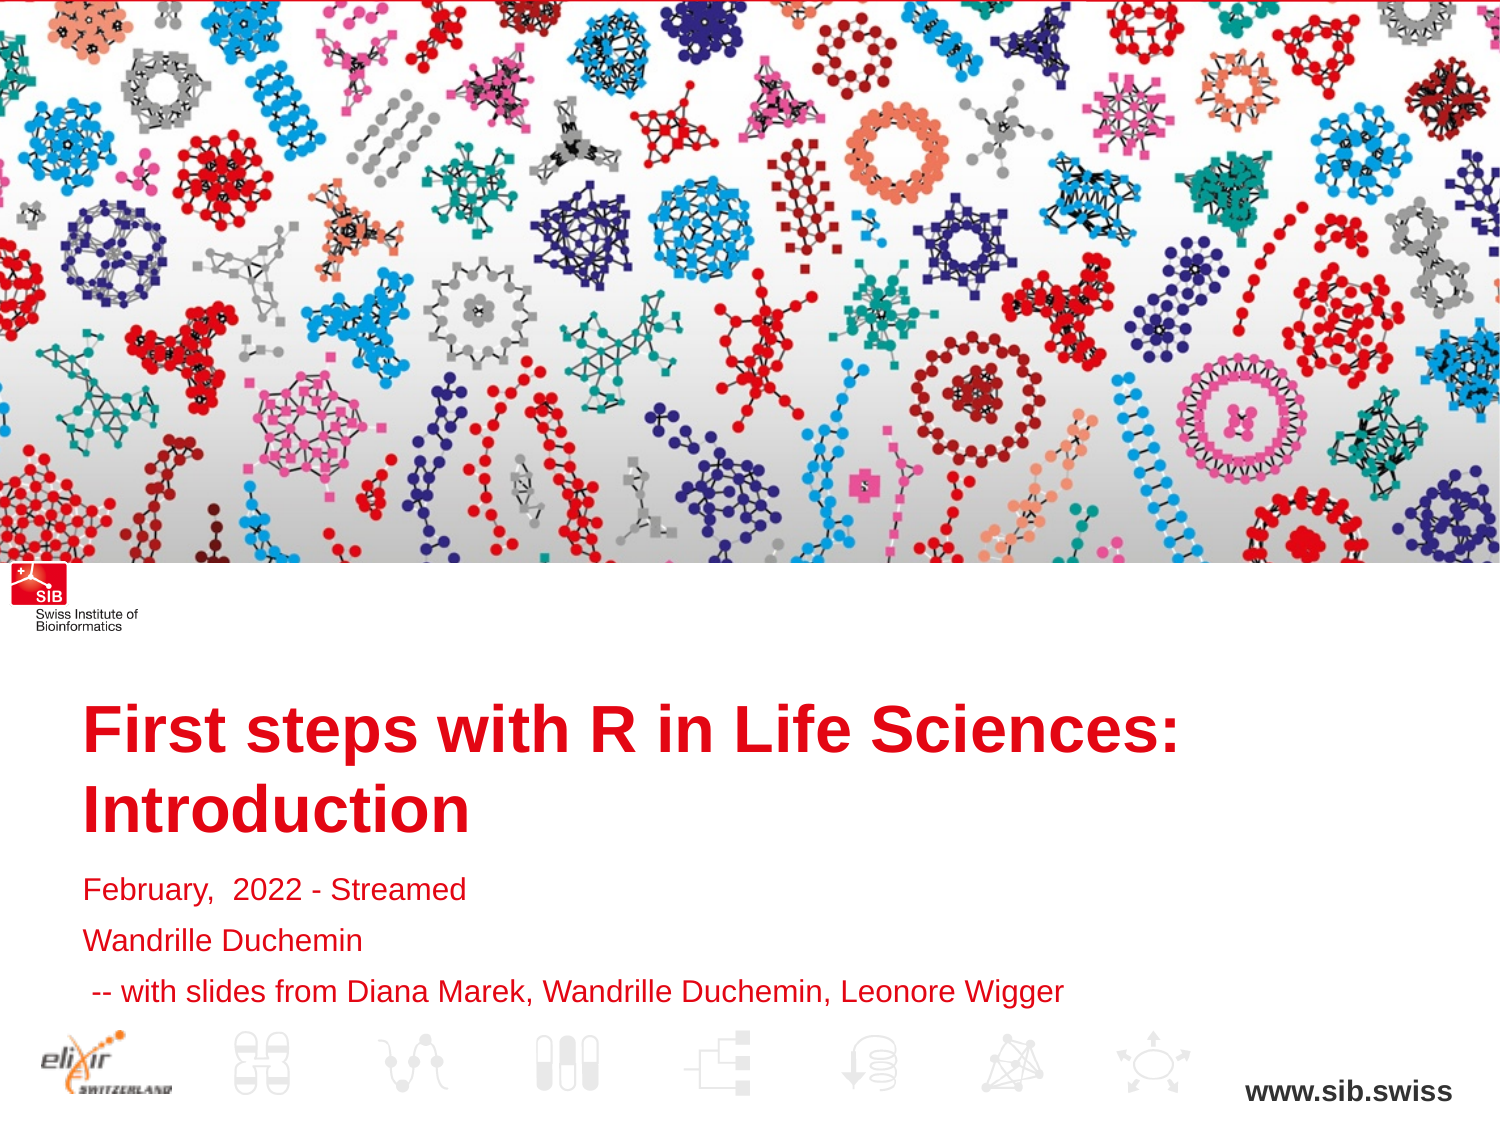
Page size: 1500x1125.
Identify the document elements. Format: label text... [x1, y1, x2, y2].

text_box February, 2022 - Streamed Wandrille Duchemin -- with slides from Diana Marek, Wandrille Duchemin, Leonore Wigger [82, 868, 1411, 1011]
picture [1486, 347, 1495, 355]
picture [41, 1030, 172, 1094]
picture [0, 0, 1500, 631]
text_box First steps with R in Life Sciences: Introduction [82, 677, 1411, 855]
